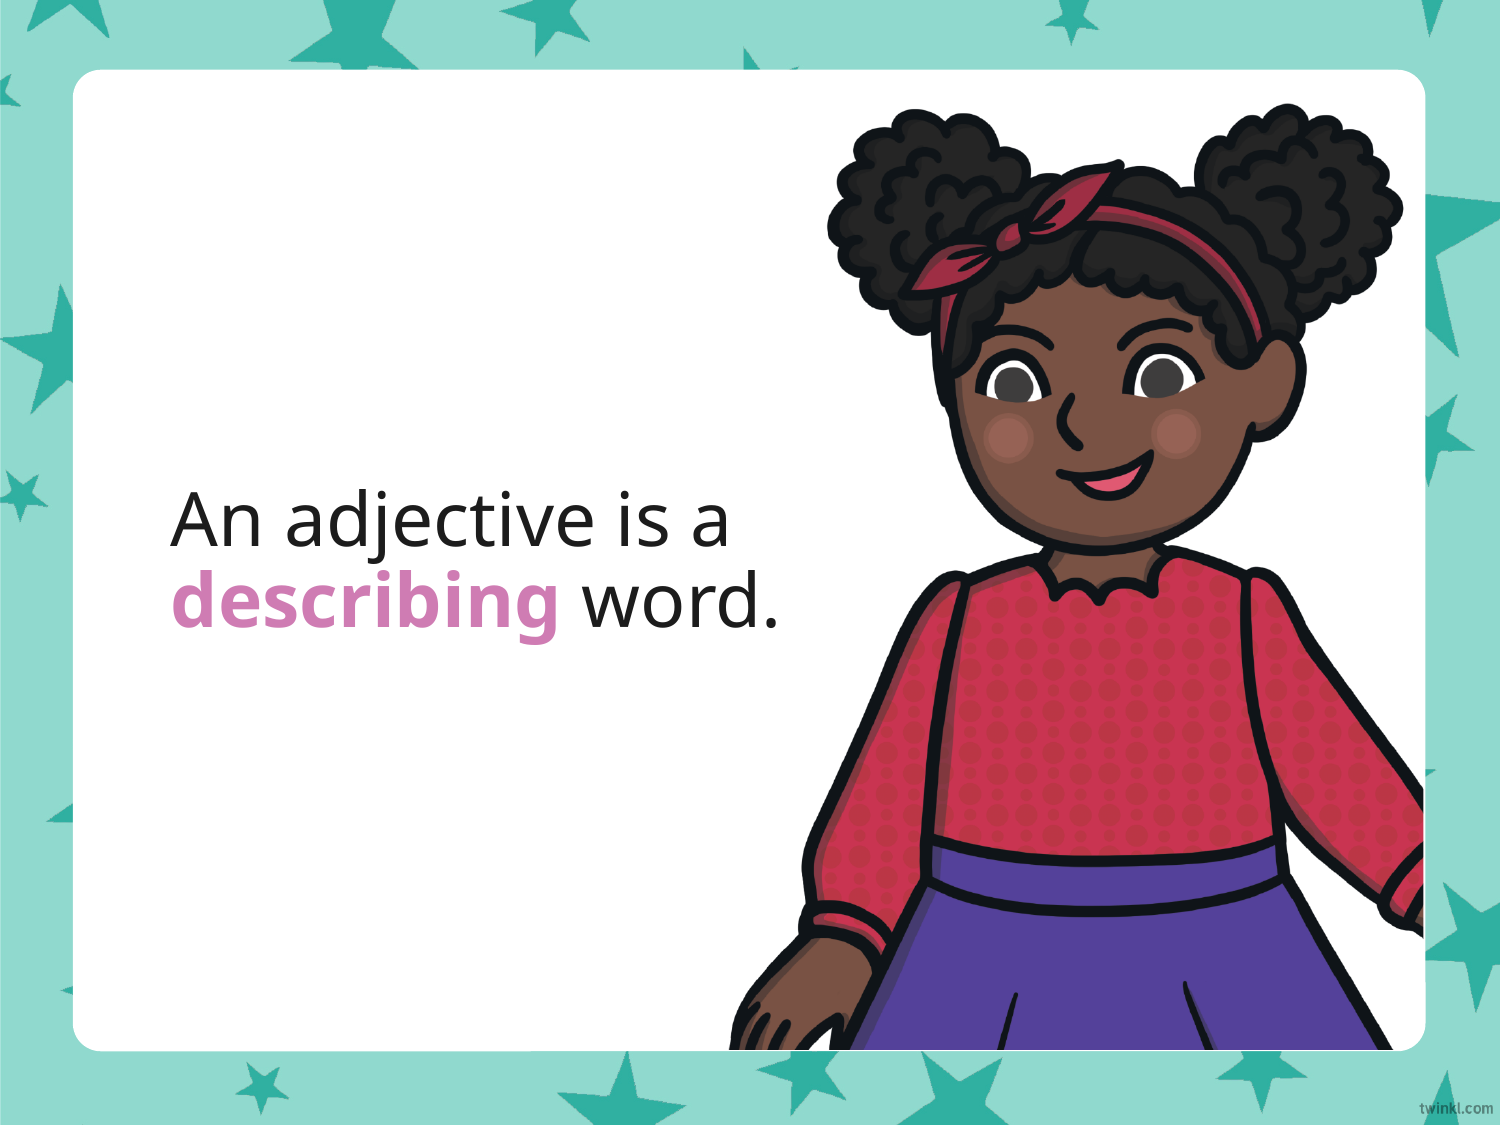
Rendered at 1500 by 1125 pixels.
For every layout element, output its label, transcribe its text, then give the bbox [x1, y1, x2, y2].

title An adjective is a describing word. [101, 479, 728, 646]
picture [0, 0, 1500, 1125]
